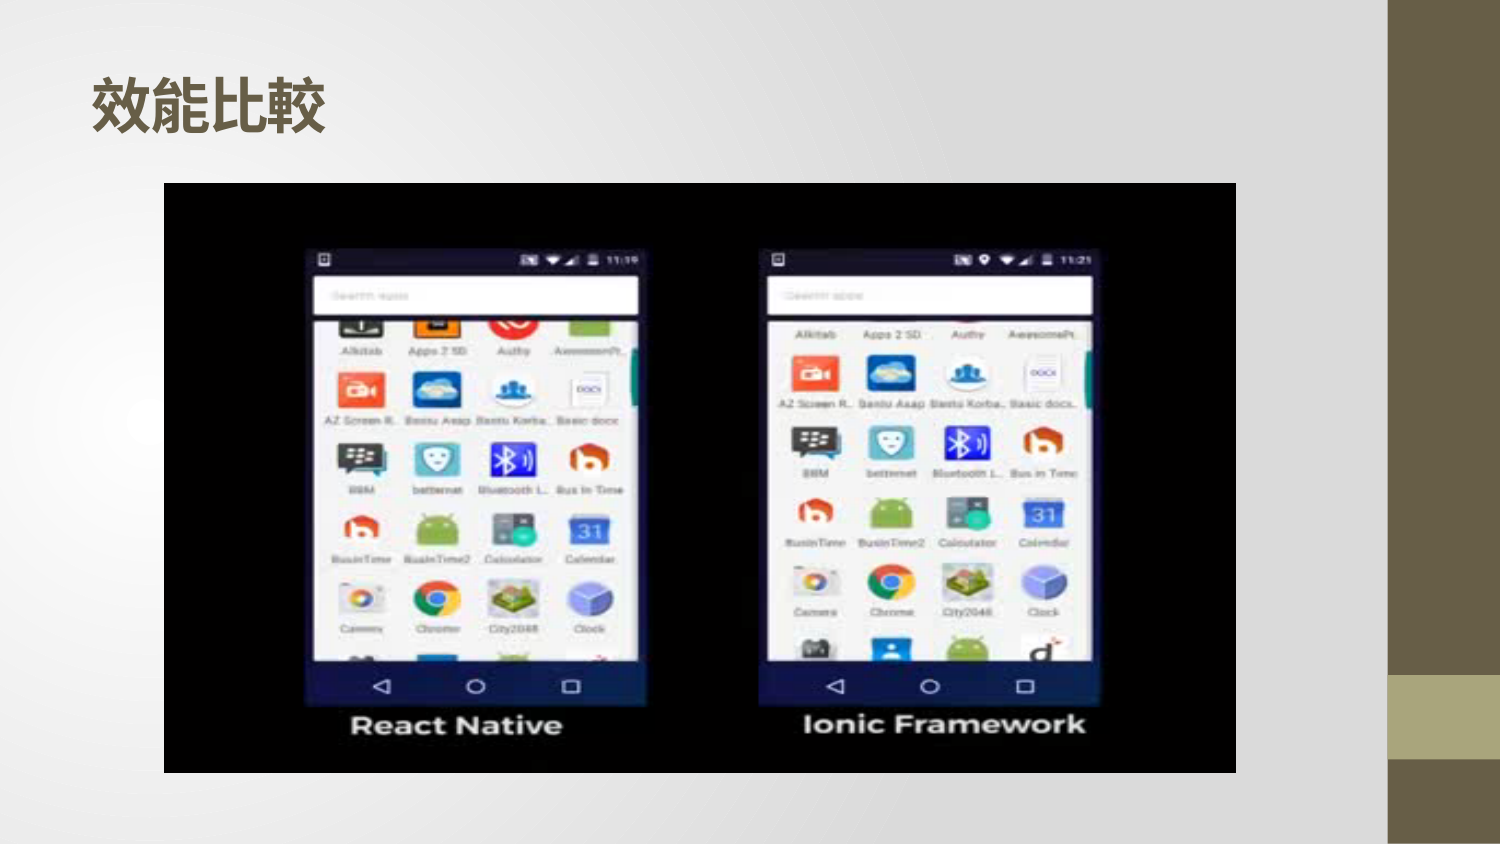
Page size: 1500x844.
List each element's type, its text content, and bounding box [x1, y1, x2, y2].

title 效能比較 [75, 33, 1325, 175]
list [163, 182, 1237, 774]
